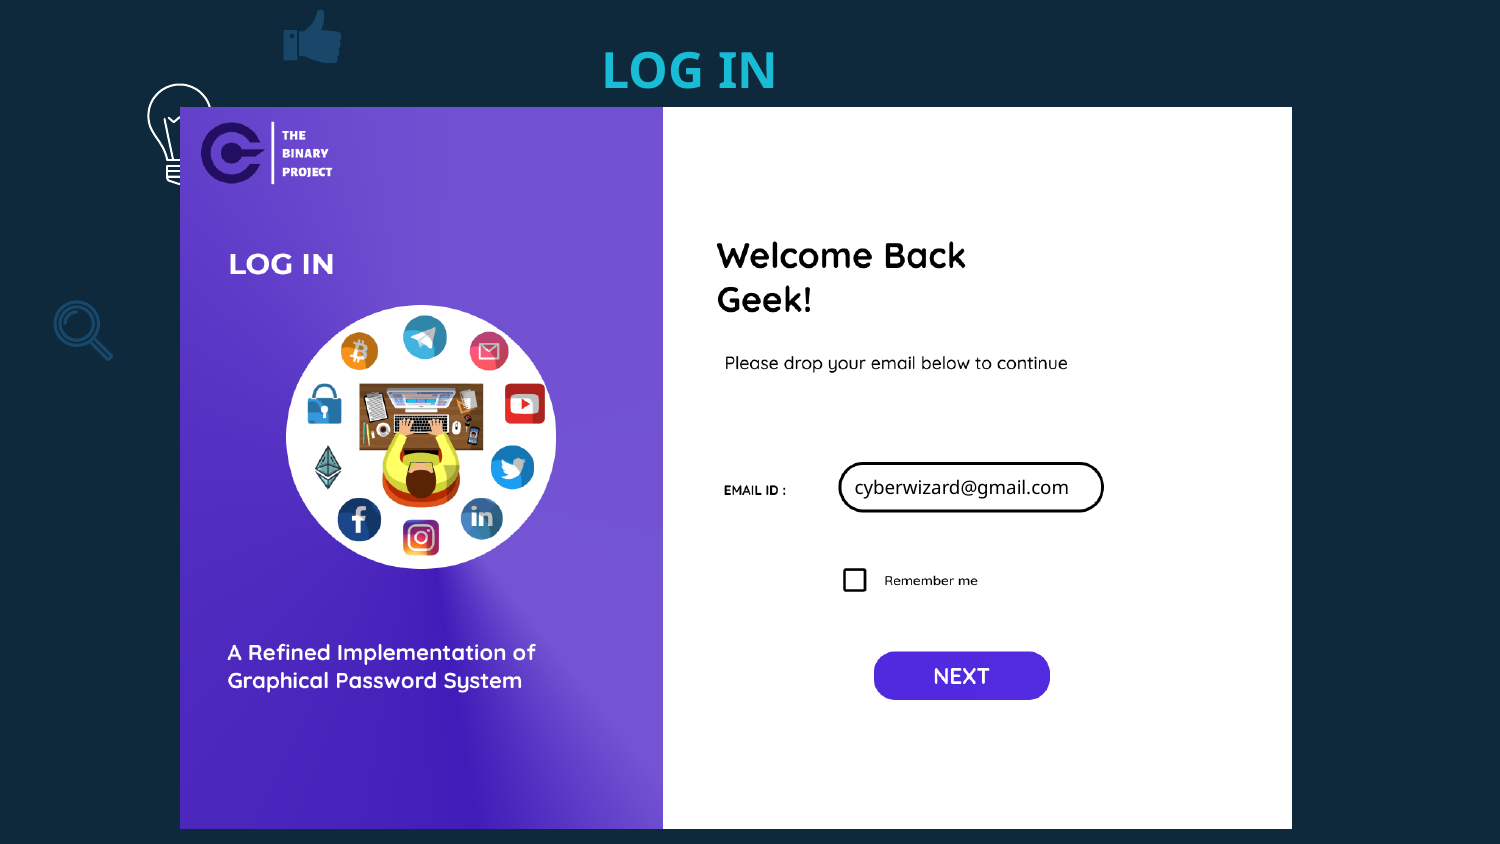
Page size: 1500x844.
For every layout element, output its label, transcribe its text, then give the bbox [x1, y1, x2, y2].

text_box LOG IN [587, 31, 1500, 107]
picture [180, 106, 1292, 829]
